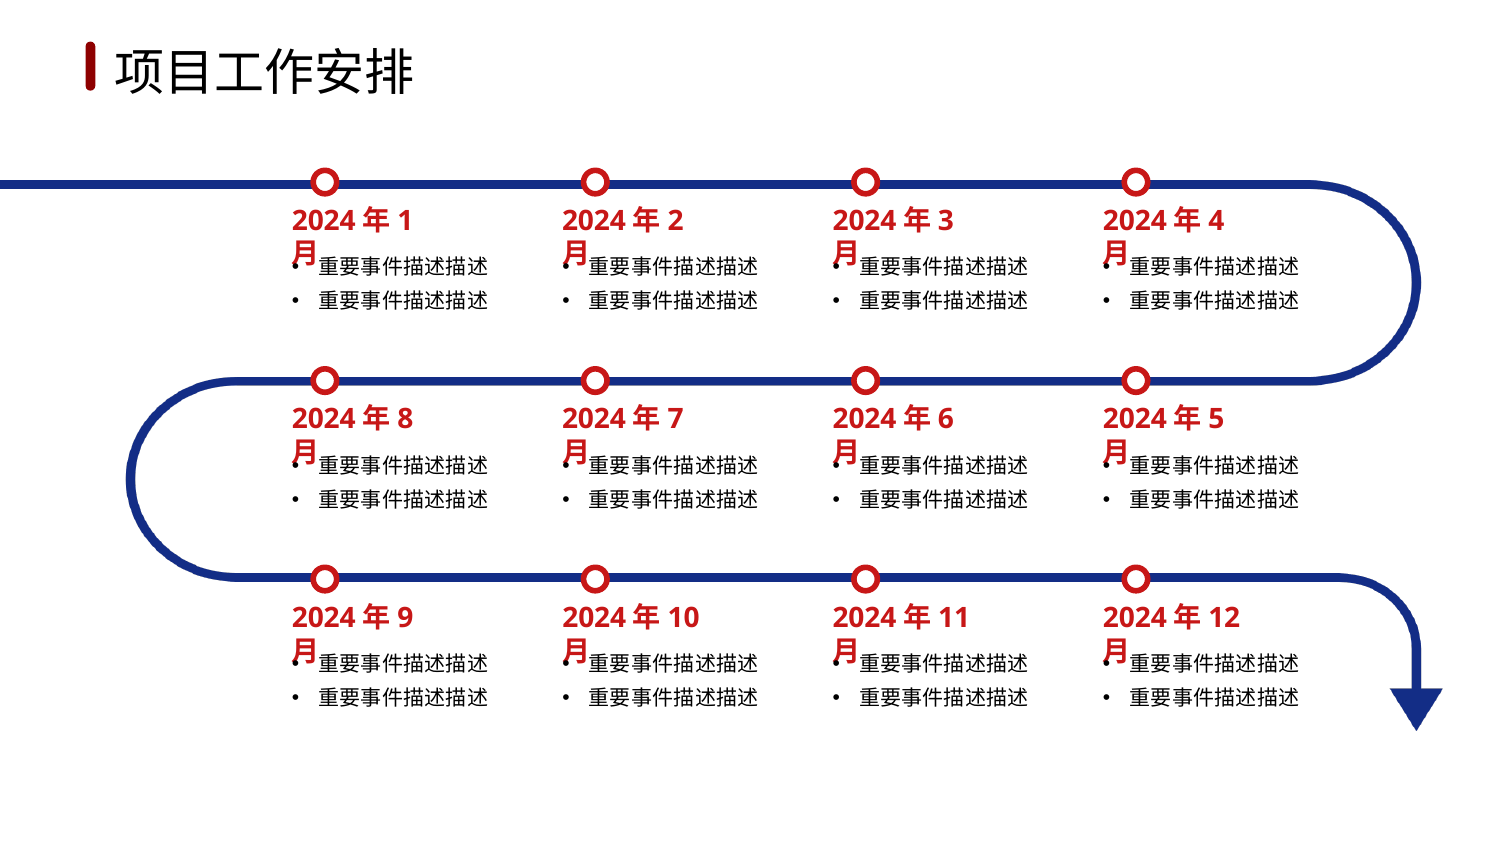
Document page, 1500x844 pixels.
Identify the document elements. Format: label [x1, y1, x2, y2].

text_box [84, 40, 97, 92]
picture [0, 180, 1443, 731]
text_box [832, 170, 1004, 180]
text_box [562, 170, 733, 180]
text_box [1102, 170, 1274, 180]
text_box [291, 170, 463, 180]
text_box [100, 32, 430, 108]
